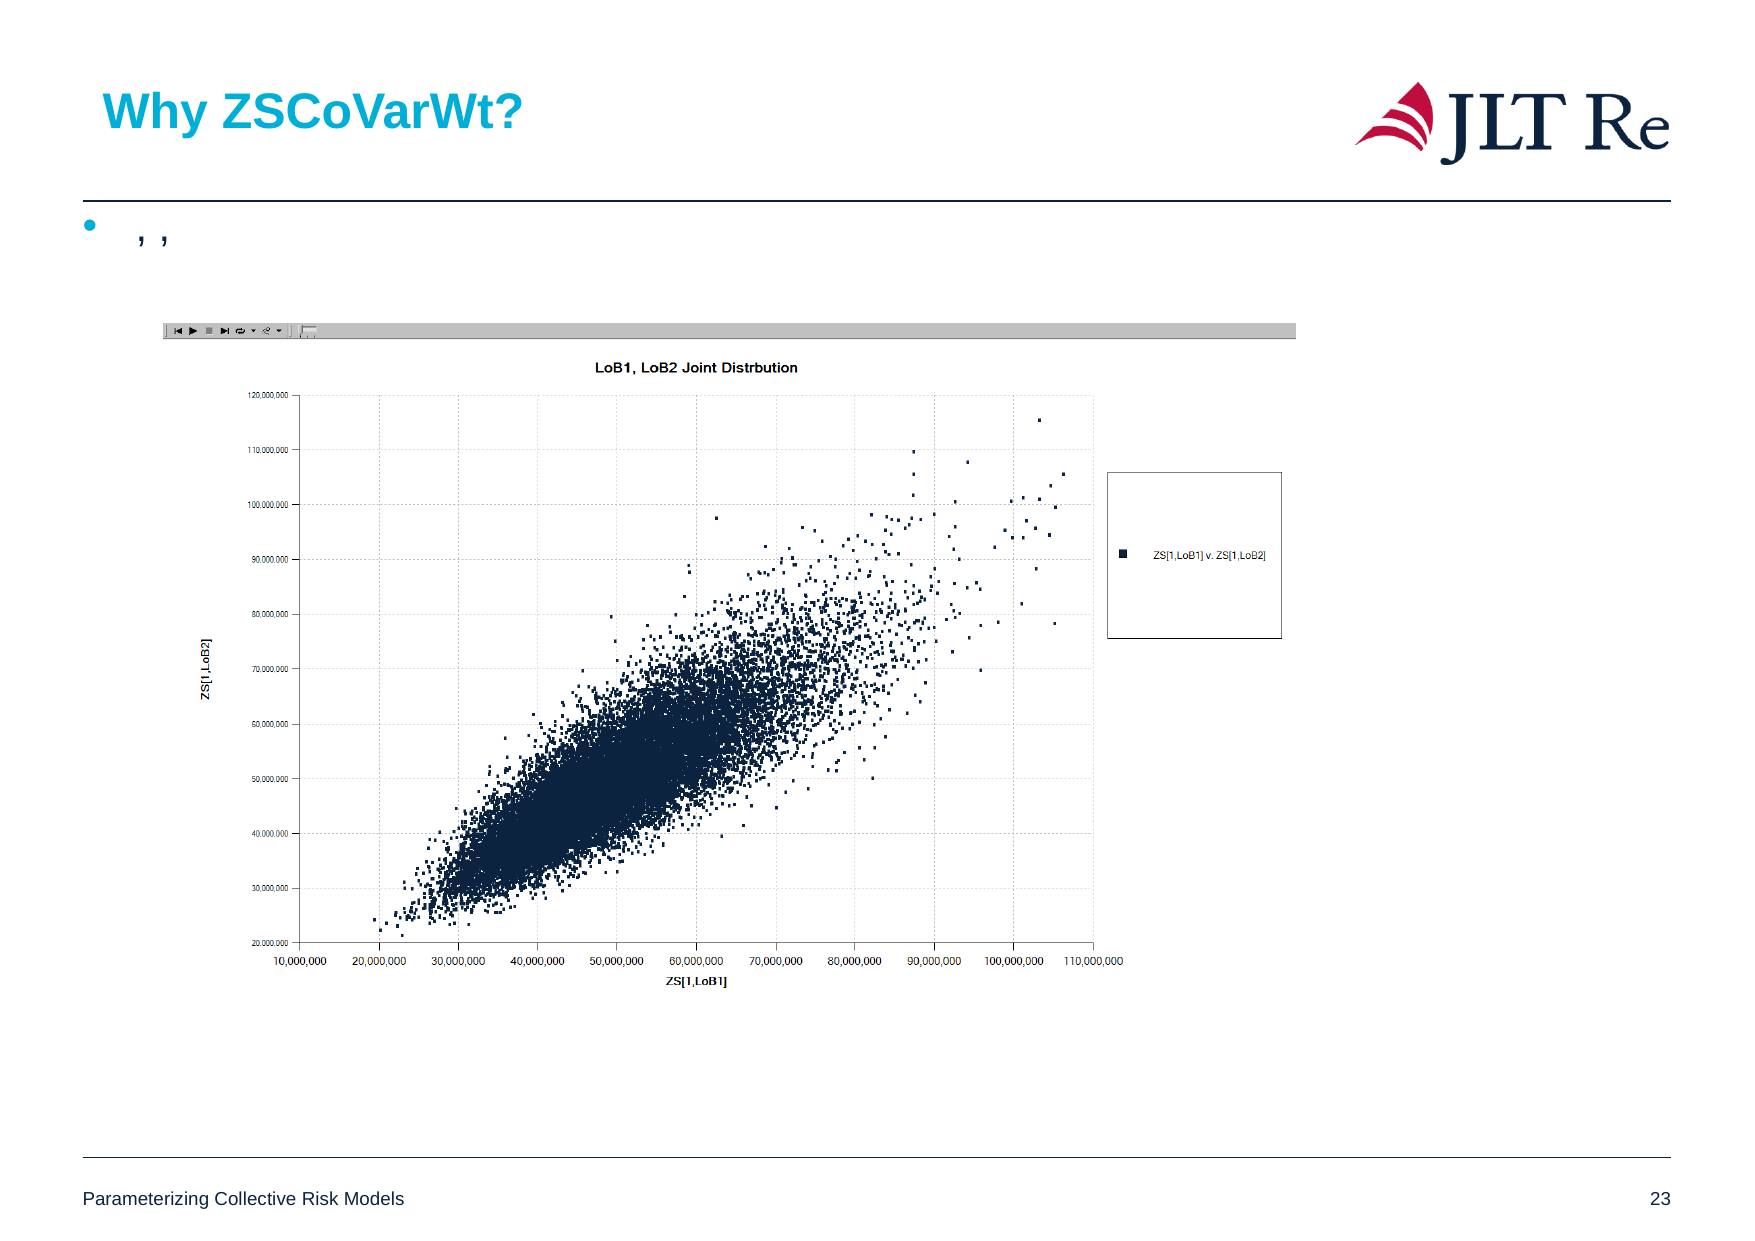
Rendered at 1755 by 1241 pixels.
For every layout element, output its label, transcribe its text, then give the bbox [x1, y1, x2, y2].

title Why ZSCoVarWt? [64, 78, 1442, 184]
slide_number 23 [1635, 1187, 1672, 1211]
picture [163, 323, 1297, 1032]
picture [1442, 82, 1669, 165]
footer Parameterizing Collective Risk Models [82, 1187, 1129, 1211]
